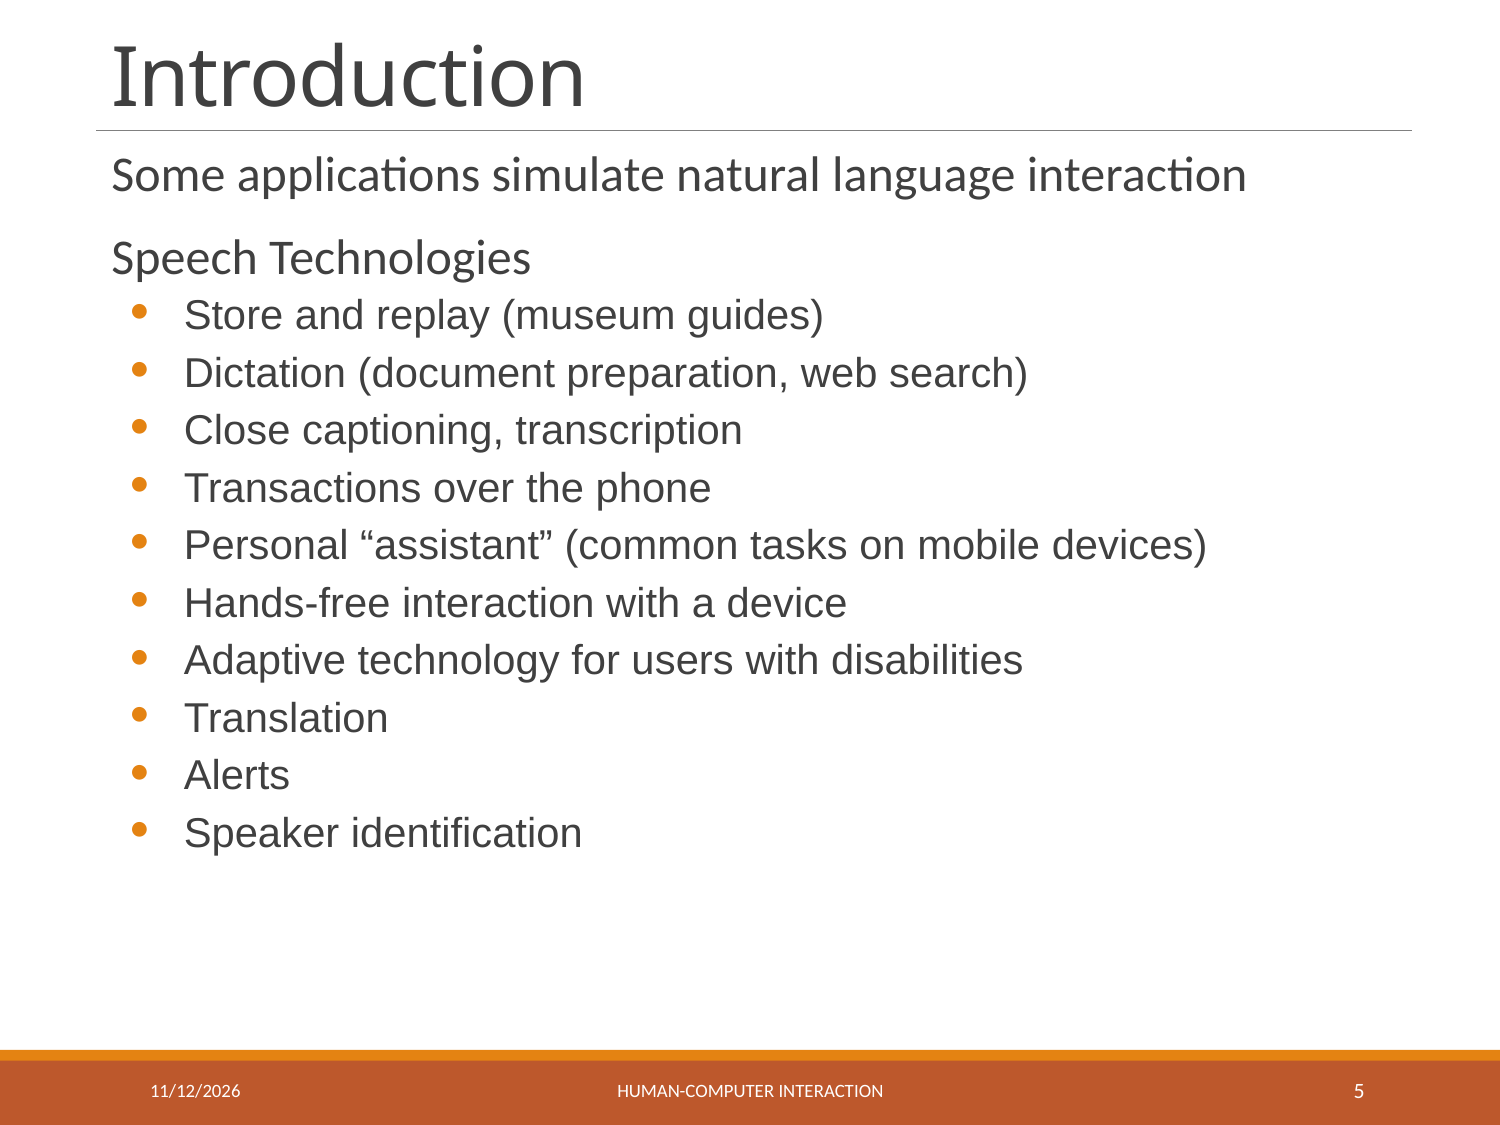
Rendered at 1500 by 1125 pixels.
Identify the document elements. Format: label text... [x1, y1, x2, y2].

title Introduction [96, 19, 1413, 131]
list Some applications simulate natural language interaction Speech Technologies Store and replay (museum guides) Dictation (document preparation, web search) Close captioning, transcription Transactions over the phone Personal “assistant” (common tasks on mobile devices) Hands-free interaction with a device Adaptive technology for users with disabilities Translation Alerts Speaker identification [96, 140, 1413, 1034]
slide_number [135, 1059, 440, 1120]
footer Human-computer interaction [453, 1059, 1047, 1120]
slide_number 5 [1218, 1059, 1380, 1120]
